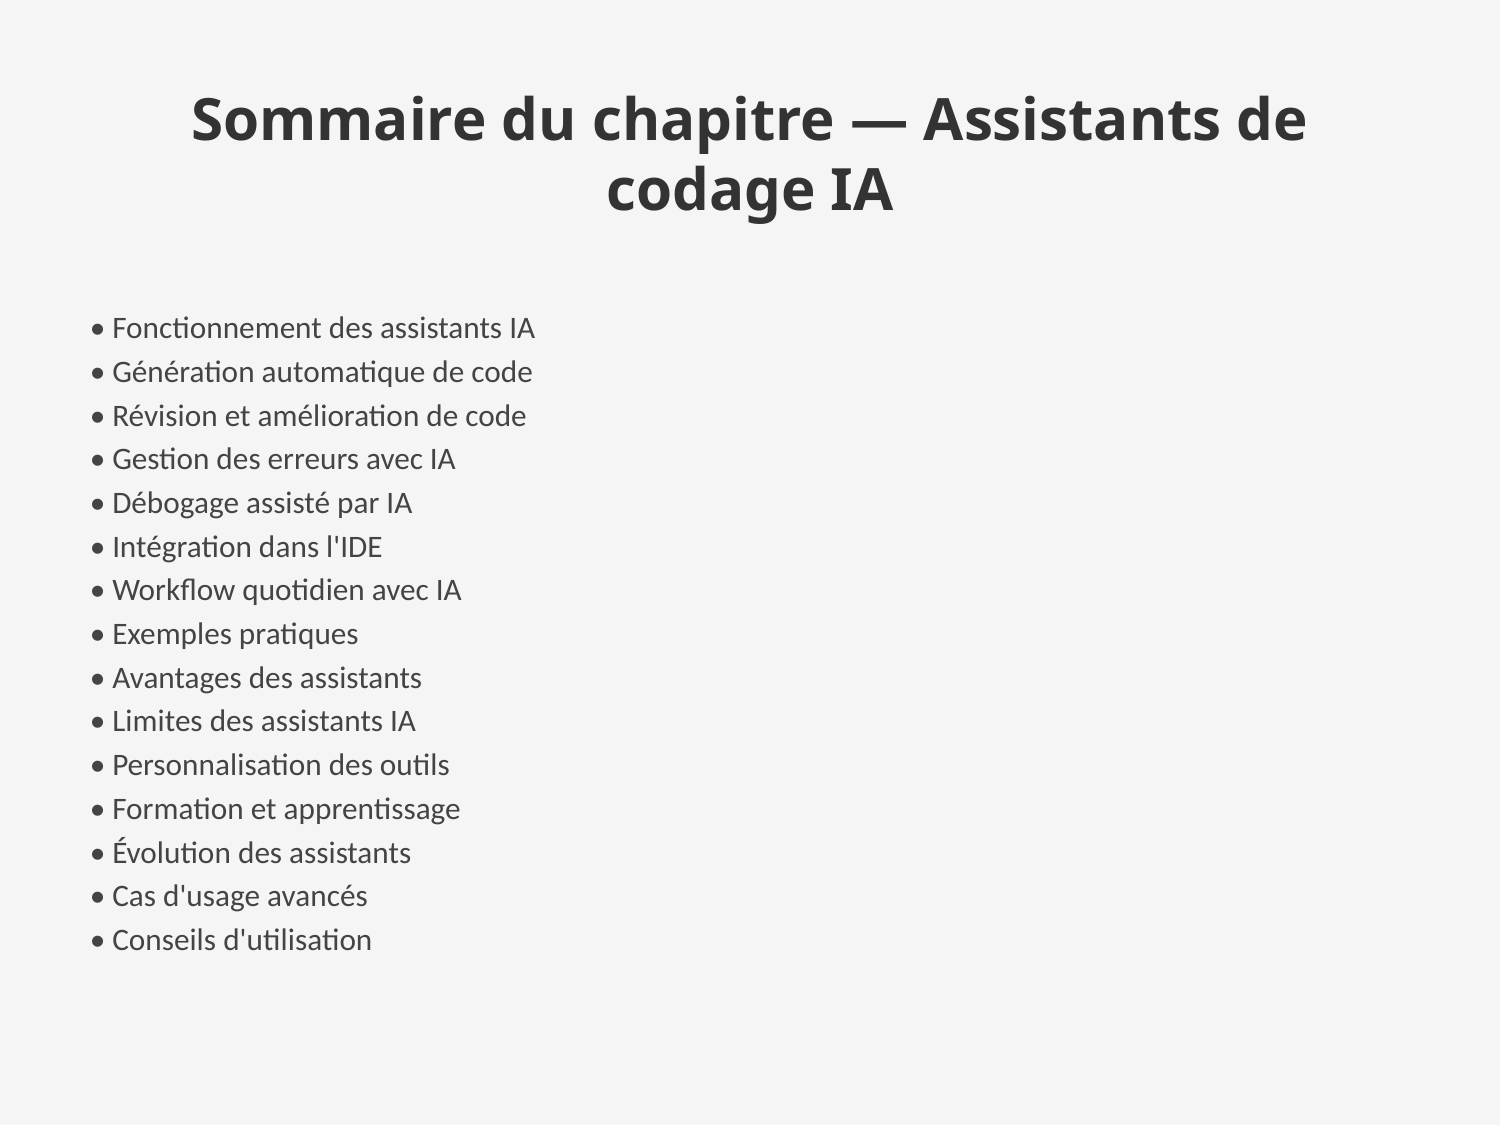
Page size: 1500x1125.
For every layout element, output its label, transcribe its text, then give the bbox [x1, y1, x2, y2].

title Sommaire du chapitre — Assistants de codage IA [75, 75, 1425, 225]
list • Fonctionnement des assistants IA • Génération automatique de code • Révision et amélioration de code • Gestion des erreurs avec IA • Débogage assisté par IA • Intégration dans l'IDE • Workflow quotidien avec IA • Exemples pratiques • Avantages des assistants • Limites des assistants IA • Personnalisation des outils • Formation et apprentissage • Évolution des assistants • Cas d'usage avancés • Conseils d'utilisation [75, 299, 1425, 900]
